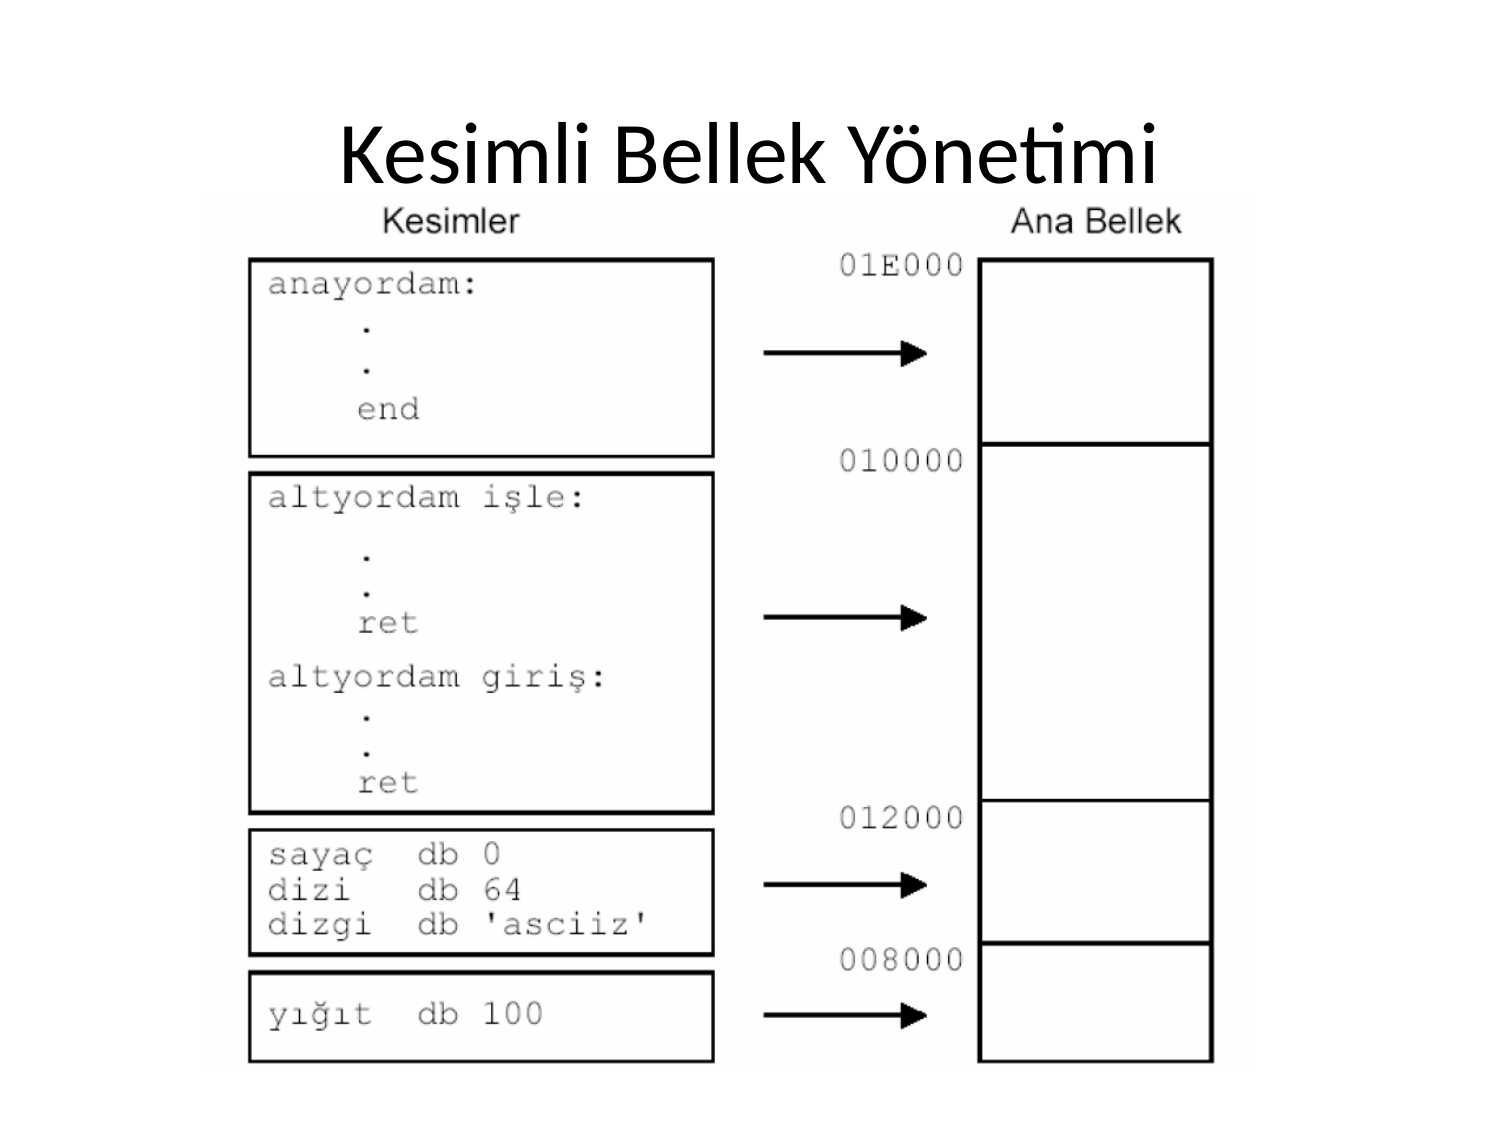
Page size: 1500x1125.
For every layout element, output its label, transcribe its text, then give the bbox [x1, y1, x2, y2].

picture [206, 195, 1251, 1071]
title Kesimli Bellek Yönetimi [75, 87, 1425, 209]
